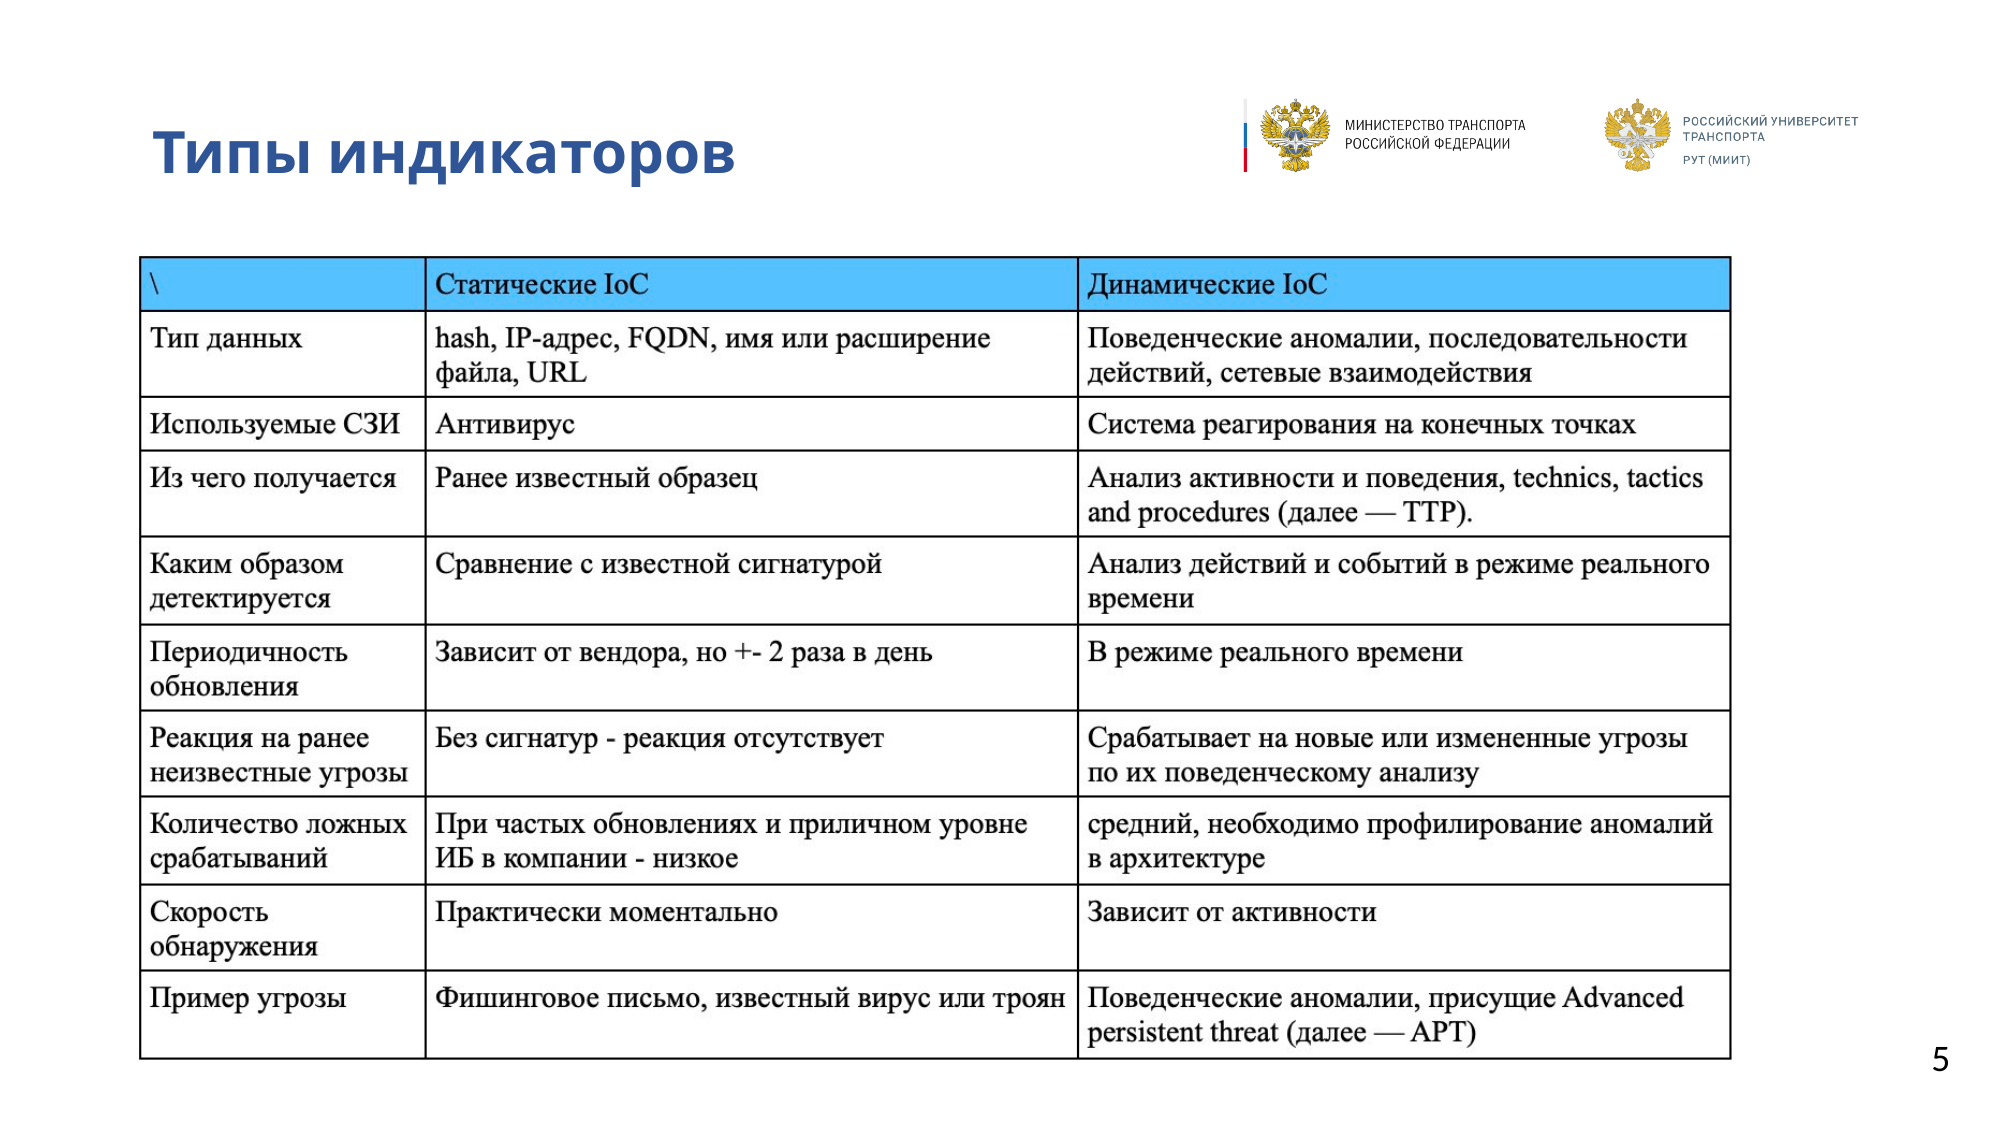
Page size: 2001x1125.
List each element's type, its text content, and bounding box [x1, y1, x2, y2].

text_box 5 [1916, 1026, 1966, 1087]
title Типы индикаторов [137, 80, 1243, 230]
picture [0, 0, 2001, 1125]
